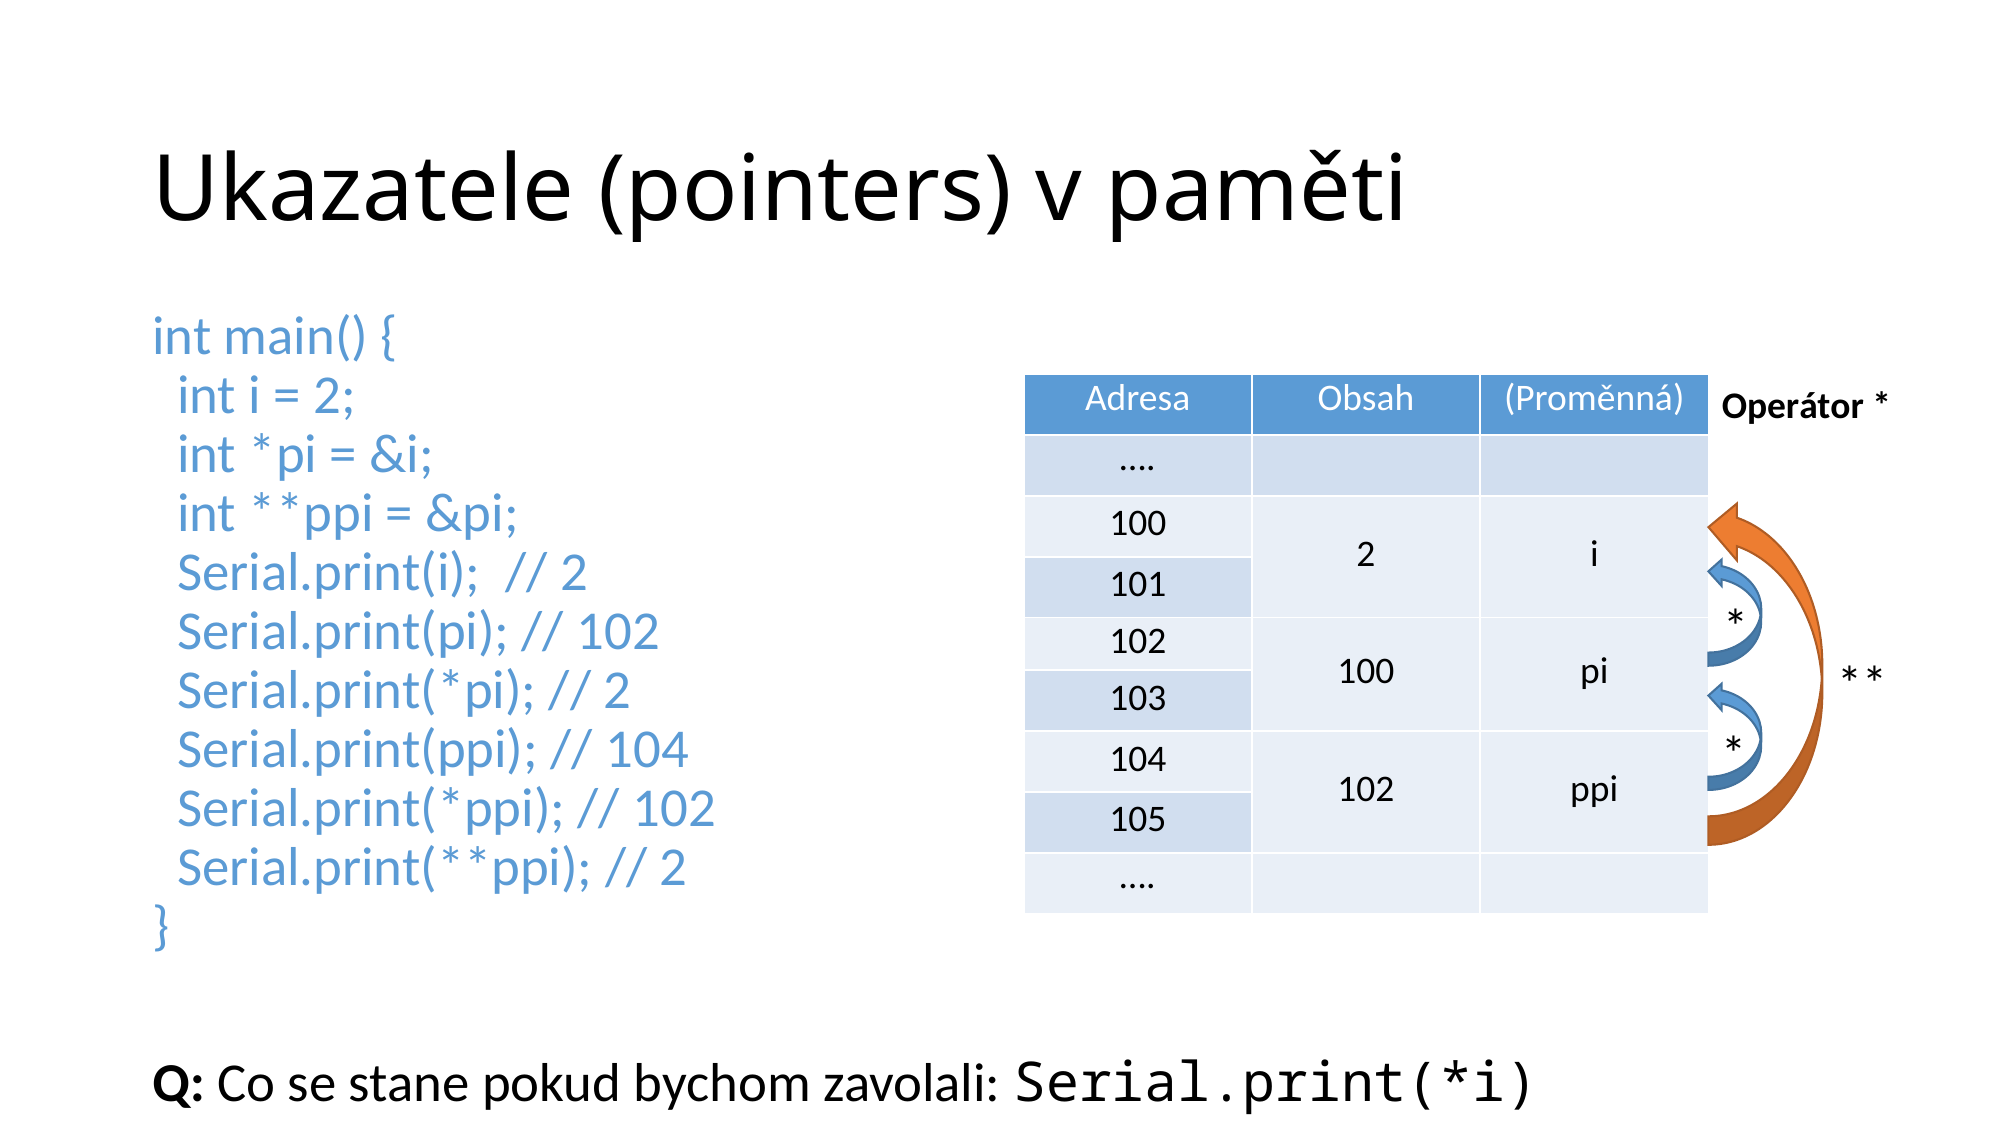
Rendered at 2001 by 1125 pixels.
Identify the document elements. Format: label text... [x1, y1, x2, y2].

table_cell ppi [1481, 732, 1708, 852]
table_cell 101 [1025, 558, 1251, 617]
text_box * [1706, 714, 1825, 789]
text_box [1815, 662, 1822, 714]
table_cell 2 [1253, 497, 1479, 617]
table_cell 102 [1253, 732, 1479, 852]
table_cell …. [1025, 436, 1251, 495]
text_box [1707, 651, 1733, 667]
table_cell 100 [1025, 497, 1251, 556]
table_cell [1481, 436, 1708, 495]
text_box * [1708, 586, 1826, 662]
table_cell 103 [1025, 671, 1251, 730]
table_cell i [1481, 497, 1708, 617]
text_box [1706, 681, 1758, 714]
text_box ** [1822, 644, 1940, 720]
table_cell …. [1025, 854, 1251, 913]
table_cell [1253, 436, 1479, 495]
table_cell 104 [1025, 732, 1251, 791]
text_box [1707, 789, 1798, 846]
table_header (Proměnná) [1481, 375, 1707, 434]
list int main() { int i = 2; int *pi = &i; int **ppi = &pi; Serial.print(i); // 2 Serial.print(pi); // 102 Serial.print(*pi); // 2 Serial.print(ppi); // 104 Serial.print(*ppi); // 102 Serial.print(**ppi); // 2 } Q: Co se stane pokud bychom zavolali: Serial.print(*i) [137, 299, 1940, 1125]
table_cell 102 [1025, 618, 1251, 669]
text_box Operátor * [1707, 374, 1906, 434]
title Ukazatele (pointers) v paměti [137, 82, 1863, 299]
table_cell pi [1481, 618, 1708, 730]
text_box [1706, 557, 1755, 586]
table_cell [1481, 854, 1708, 913]
table_cell 100 [1253, 618, 1479, 730]
table_header Obsah [1253, 375, 1479, 434]
table_cell [1253, 854, 1479, 913]
text_box [1706, 501, 1807, 586]
table_cell 105 [1025, 793, 1251, 852]
table_header Adresa [1025, 375, 1251, 434]
